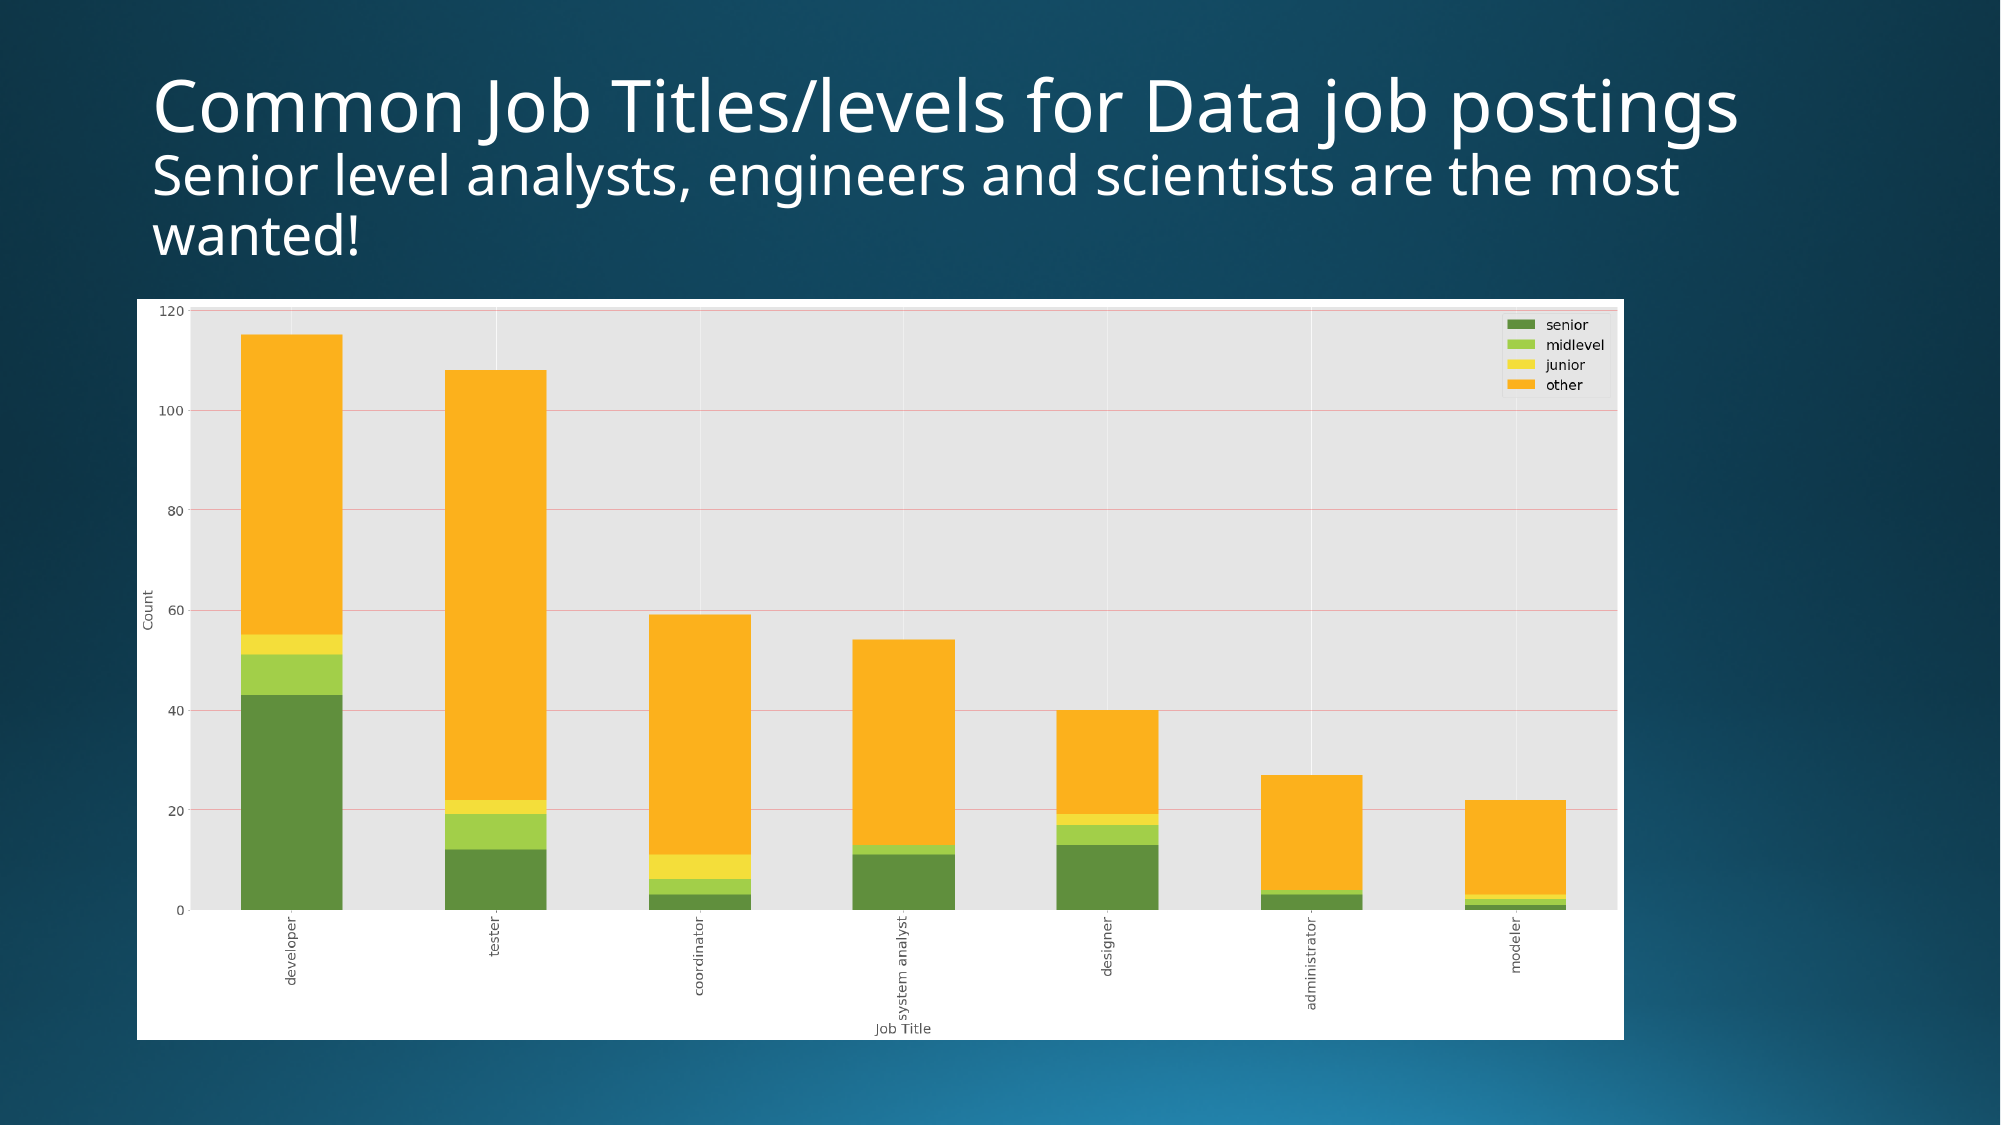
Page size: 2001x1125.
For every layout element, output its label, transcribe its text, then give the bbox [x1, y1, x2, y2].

picture [0, 0, 2001, 1125]
title Common Job Titles/levels for Data job postings Senior level analysts, engineers and scientists are the most wanted! [137, 59, 1863, 278]
